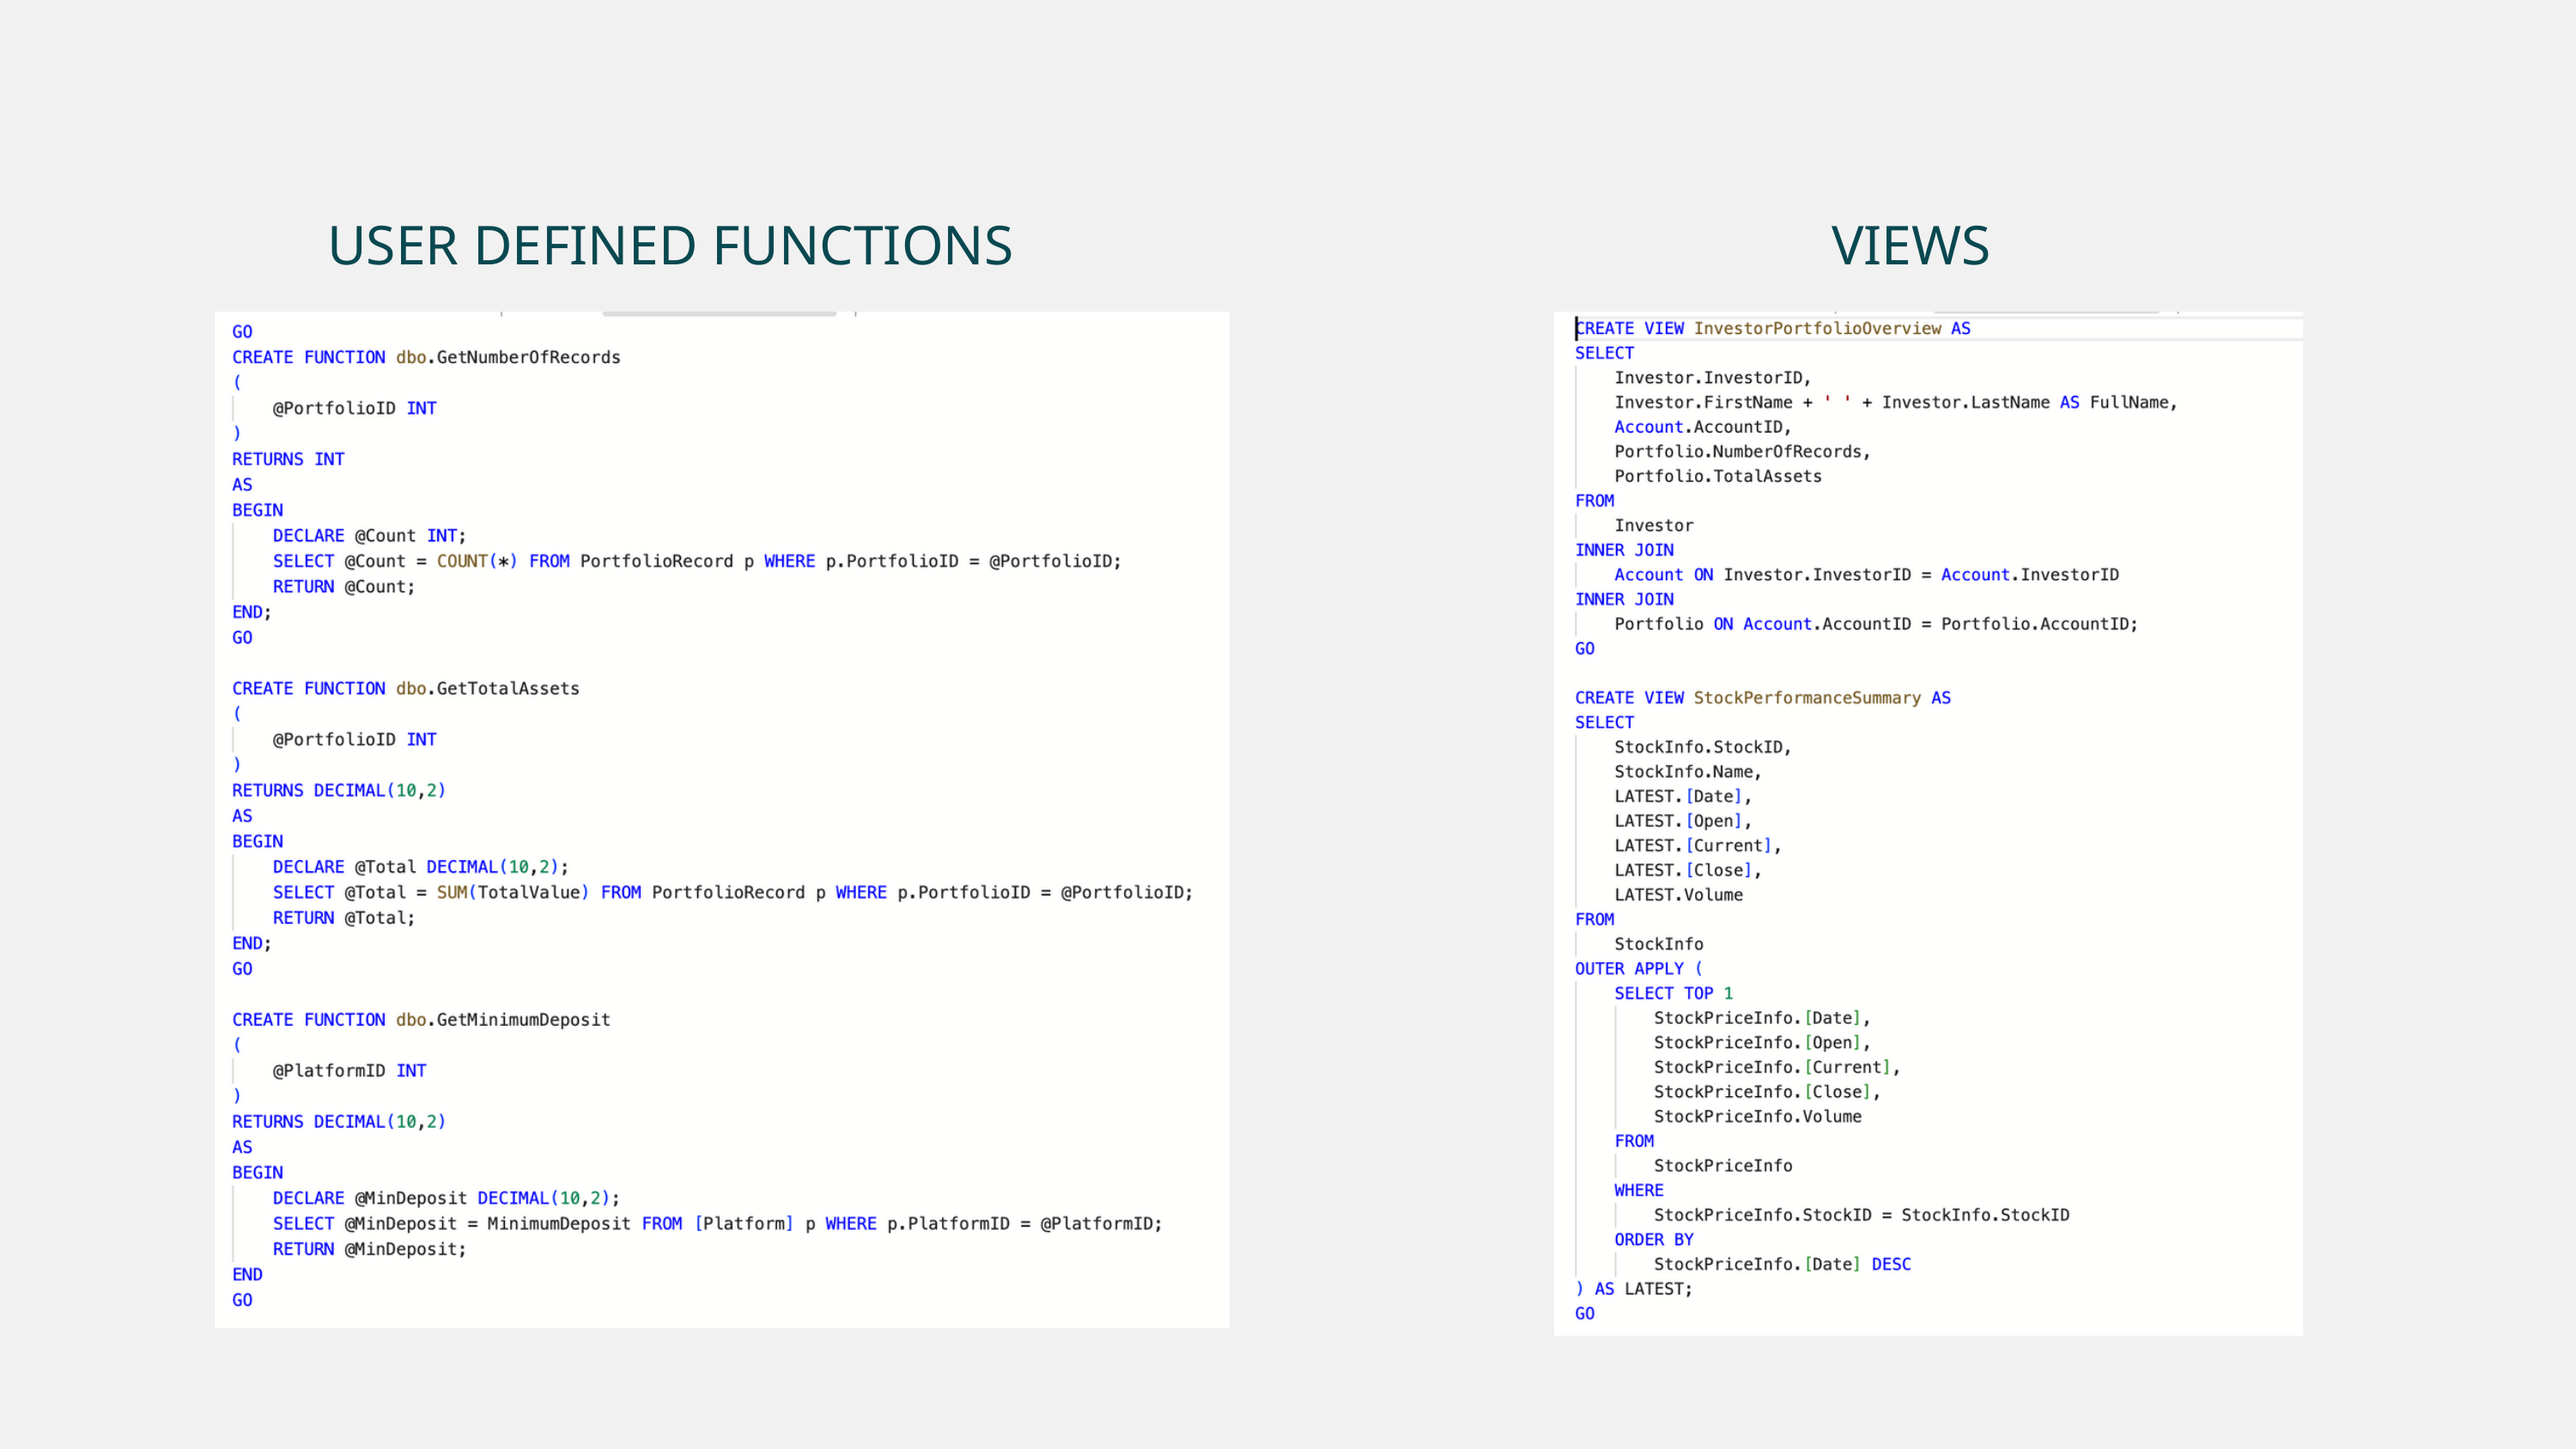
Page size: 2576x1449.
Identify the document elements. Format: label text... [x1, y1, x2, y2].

text_box [215, 312, 1230, 1328]
text_box USER DEFINED FUNCTIONS [313, 211, 1029, 276]
text_box [1553, 312, 2304, 1336]
text_box VIEWS [1553, 211, 2269, 276]
